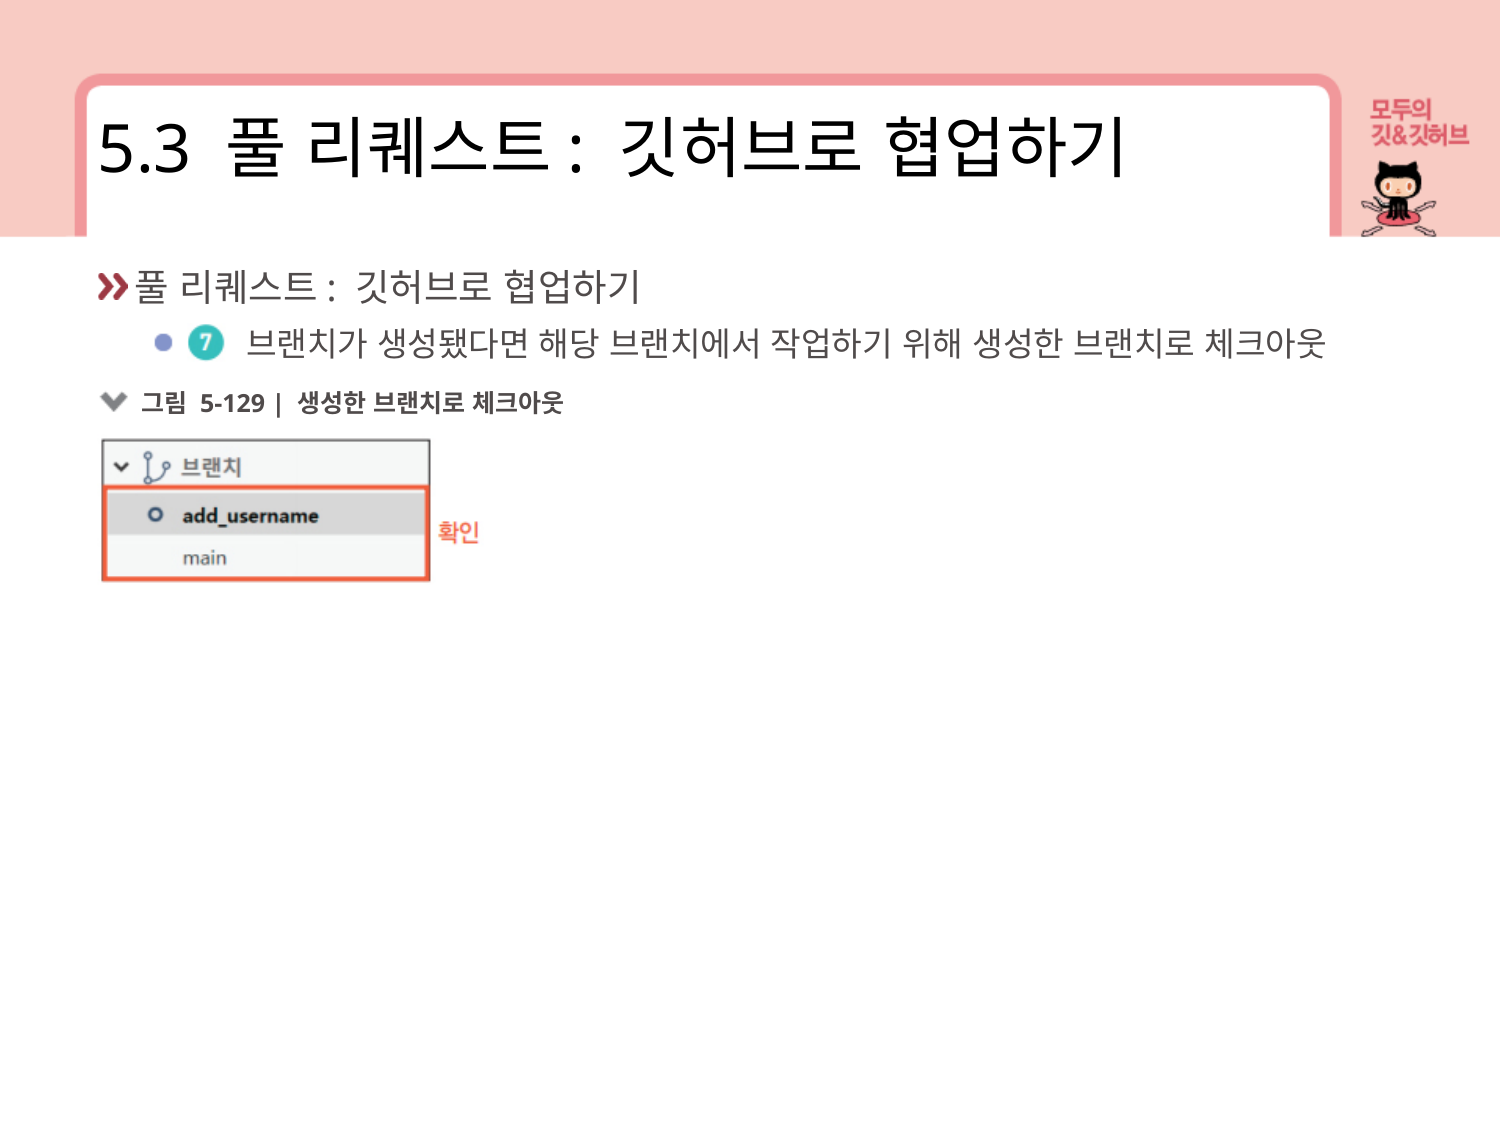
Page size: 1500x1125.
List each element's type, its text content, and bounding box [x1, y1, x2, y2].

picture [0, 0, 1500, 1125]
text_box 풀 리퀘스트: 깃허브로 협업하기 브랜치가 생성됐다면 해당 브랜치에서 작업하기 위해 생성한 브랜치로 체크아웃 [82, 252, 1413, 1067]
text_box 5.3 풀 리퀘스트: 깃허브로 협업하기 [82, 61, 1413, 193]
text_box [97, 377, 1374, 424]
